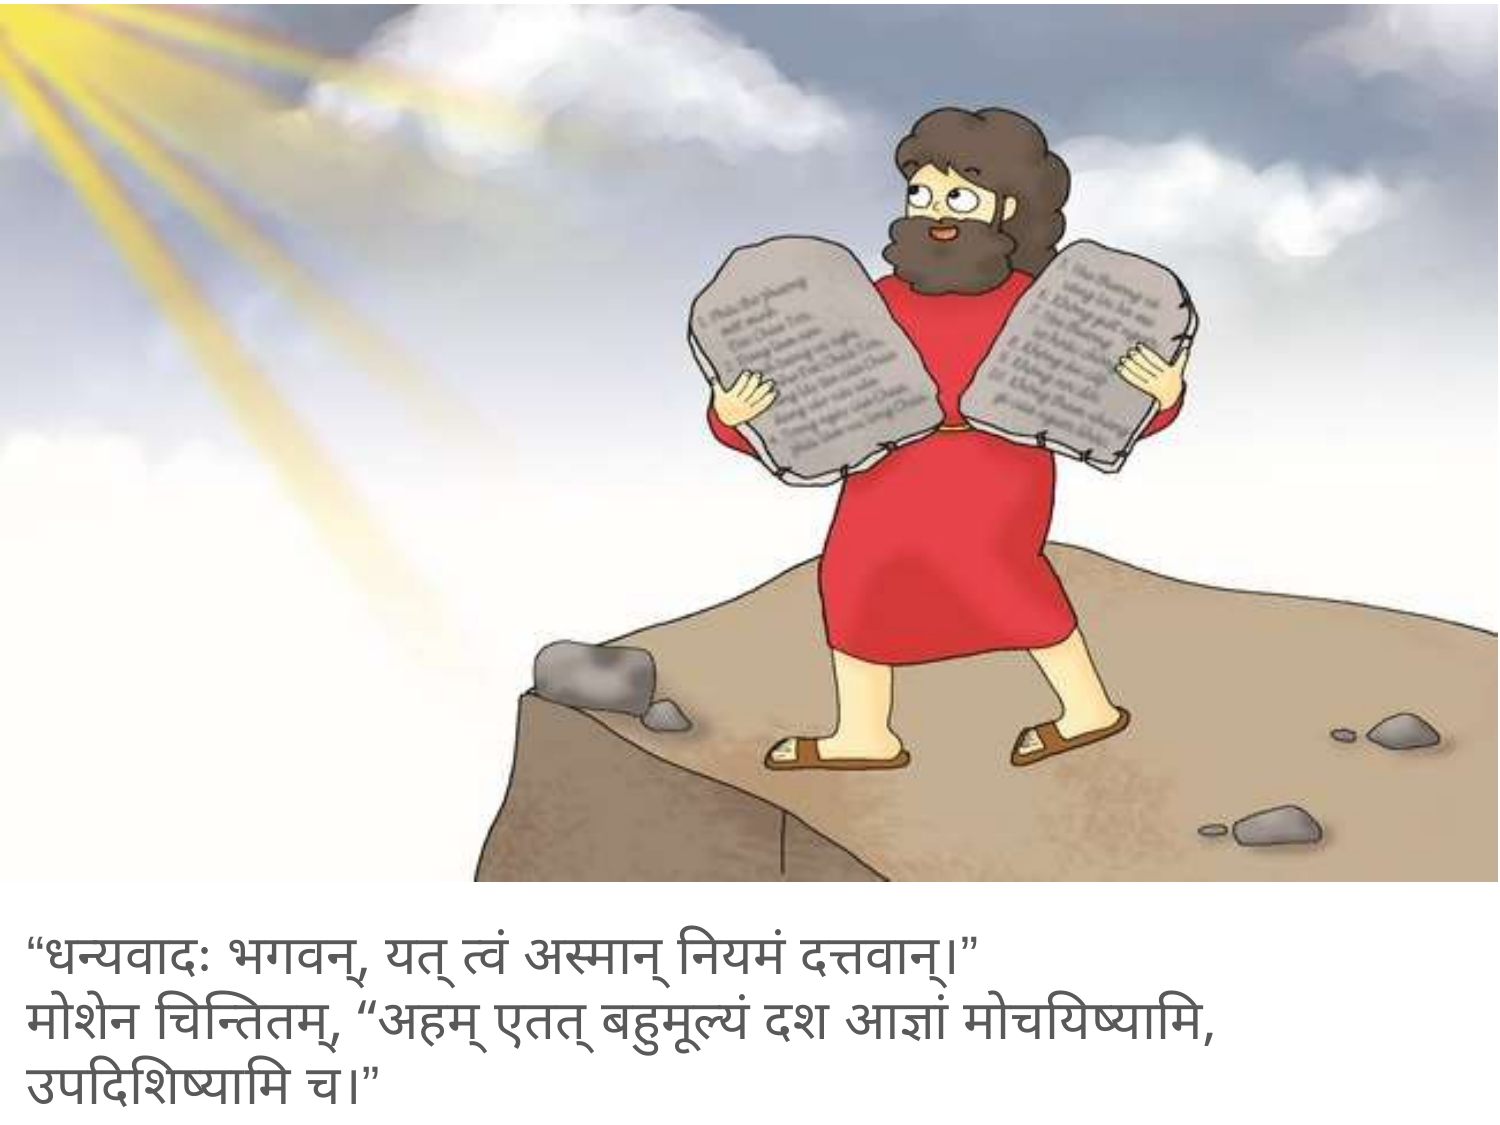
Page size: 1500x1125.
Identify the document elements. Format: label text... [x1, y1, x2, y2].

picture [0, 4, 1498, 882]
text_box “धन्यवादः भगवन्, यत् त्वं अस्मान् नियमं दत्तवान्।” मोशेन चिन्तितम्, “अहम् एतत् बहुमूल्यं दश आज्ञां मोचयिष्यामि, उपदिशिष्यामि च।” [11, 912, 1498, 1123]
